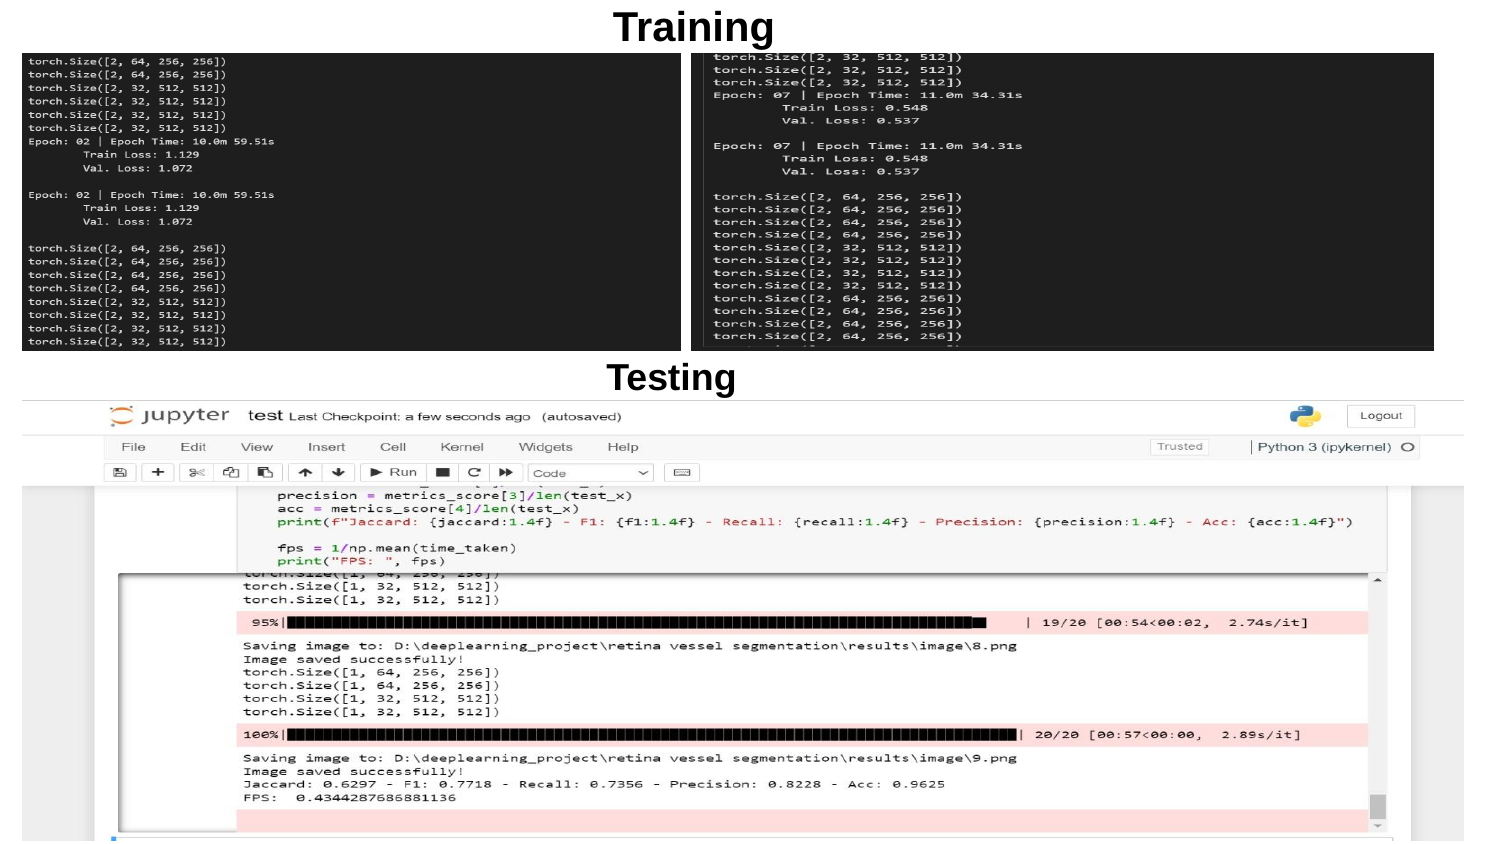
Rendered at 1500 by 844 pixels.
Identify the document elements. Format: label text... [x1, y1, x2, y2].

text_box Training [598, 0, 813, 55]
text_box Testing [591, 357, 820, 398]
picture [21, 52, 681, 351]
picture [691, 52, 1434, 351]
picture [21, 400, 1464, 841]
